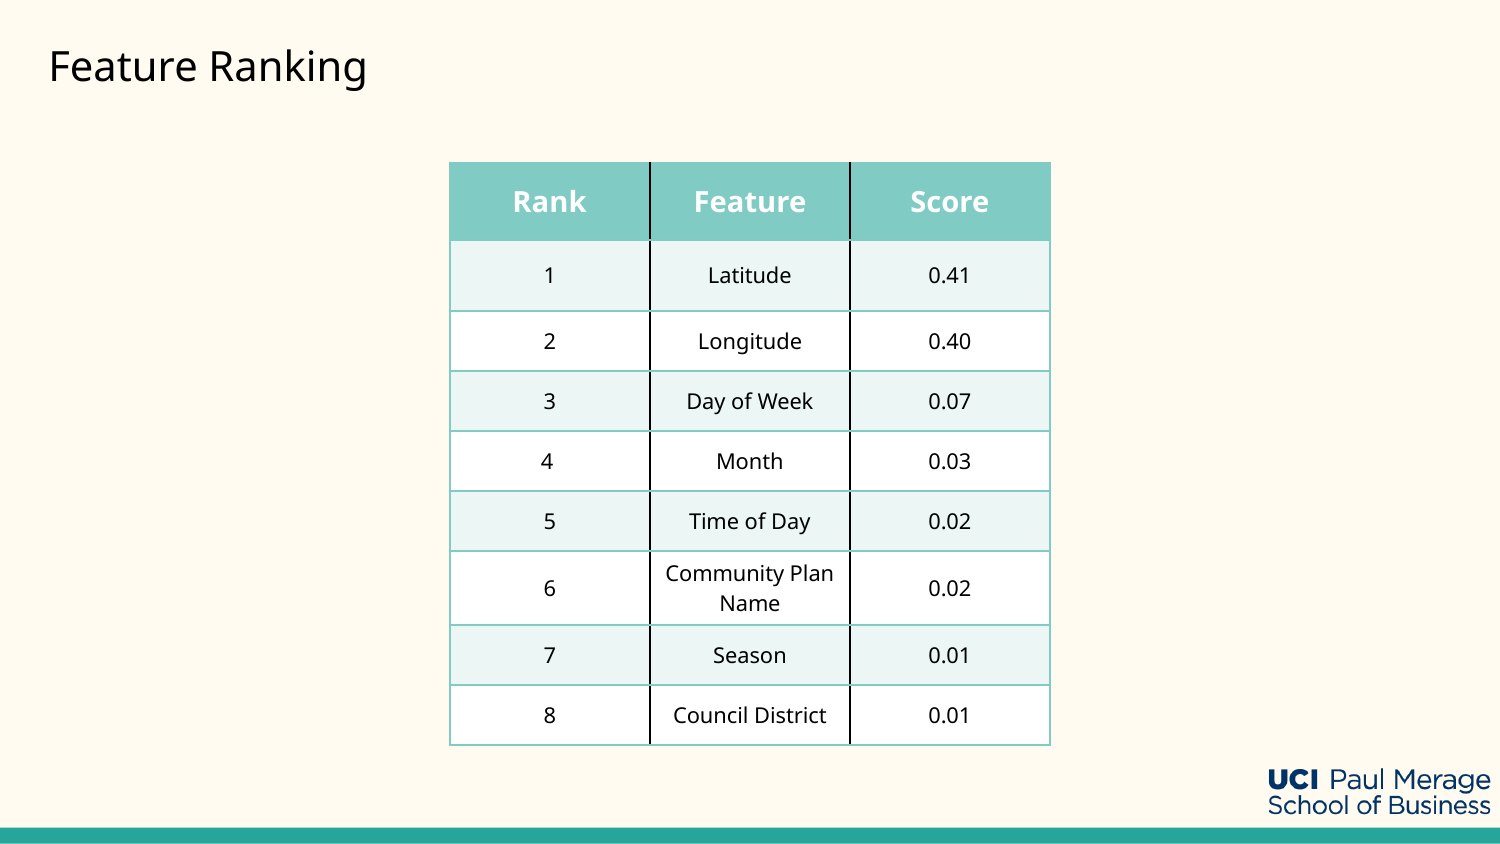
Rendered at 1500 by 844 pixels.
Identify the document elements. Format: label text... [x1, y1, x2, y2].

table_cell Season [651, 626, 849, 684]
table_cell 8 [451, 686, 649, 744]
table_cell 0.02 [851, 492, 1049, 550]
table_header Rank [451, 163, 649, 239]
table_cell 2 [451, 312, 649, 370]
table_cell 7 [451, 626, 649, 684]
table_cell Time of Day [651, 492, 849, 550]
table_cell 3 [451, 372, 649, 430]
table_cell 0.01 [851, 686, 1049, 744]
table_cell 0.03 [851, 432, 1049, 490]
table_cell 0.07 [851, 372, 1049, 430]
table_header Score [851, 163, 1049, 239]
table_cell Community Plan Name [651, 552, 849, 624]
table_cell Day of Week [651, 372, 849, 430]
picture [1268, 768, 1492, 821]
table_cell 0.02 [851, 552, 1049, 624]
table_cell 5 [451, 492, 649, 550]
table_cell Month [651, 432, 849, 490]
table_header Feature [651, 163, 849, 239]
table_cell 6 [451, 552, 649, 624]
table_cell 0.40 [851, 312, 1049, 370]
table_cell Longitude [651, 312, 849, 370]
text_box Feature Ranking [0, 24, 417, 126]
table_cell 0.01 [851, 626, 1049, 684]
table_cell 1 [451, 241, 649, 310]
table_cell 4 [451, 432, 649, 490]
table_cell Council District [651, 686, 849, 744]
table_cell 0.41 [851, 241, 1049, 310]
table_cell Latitude [651, 241, 849, 310]
